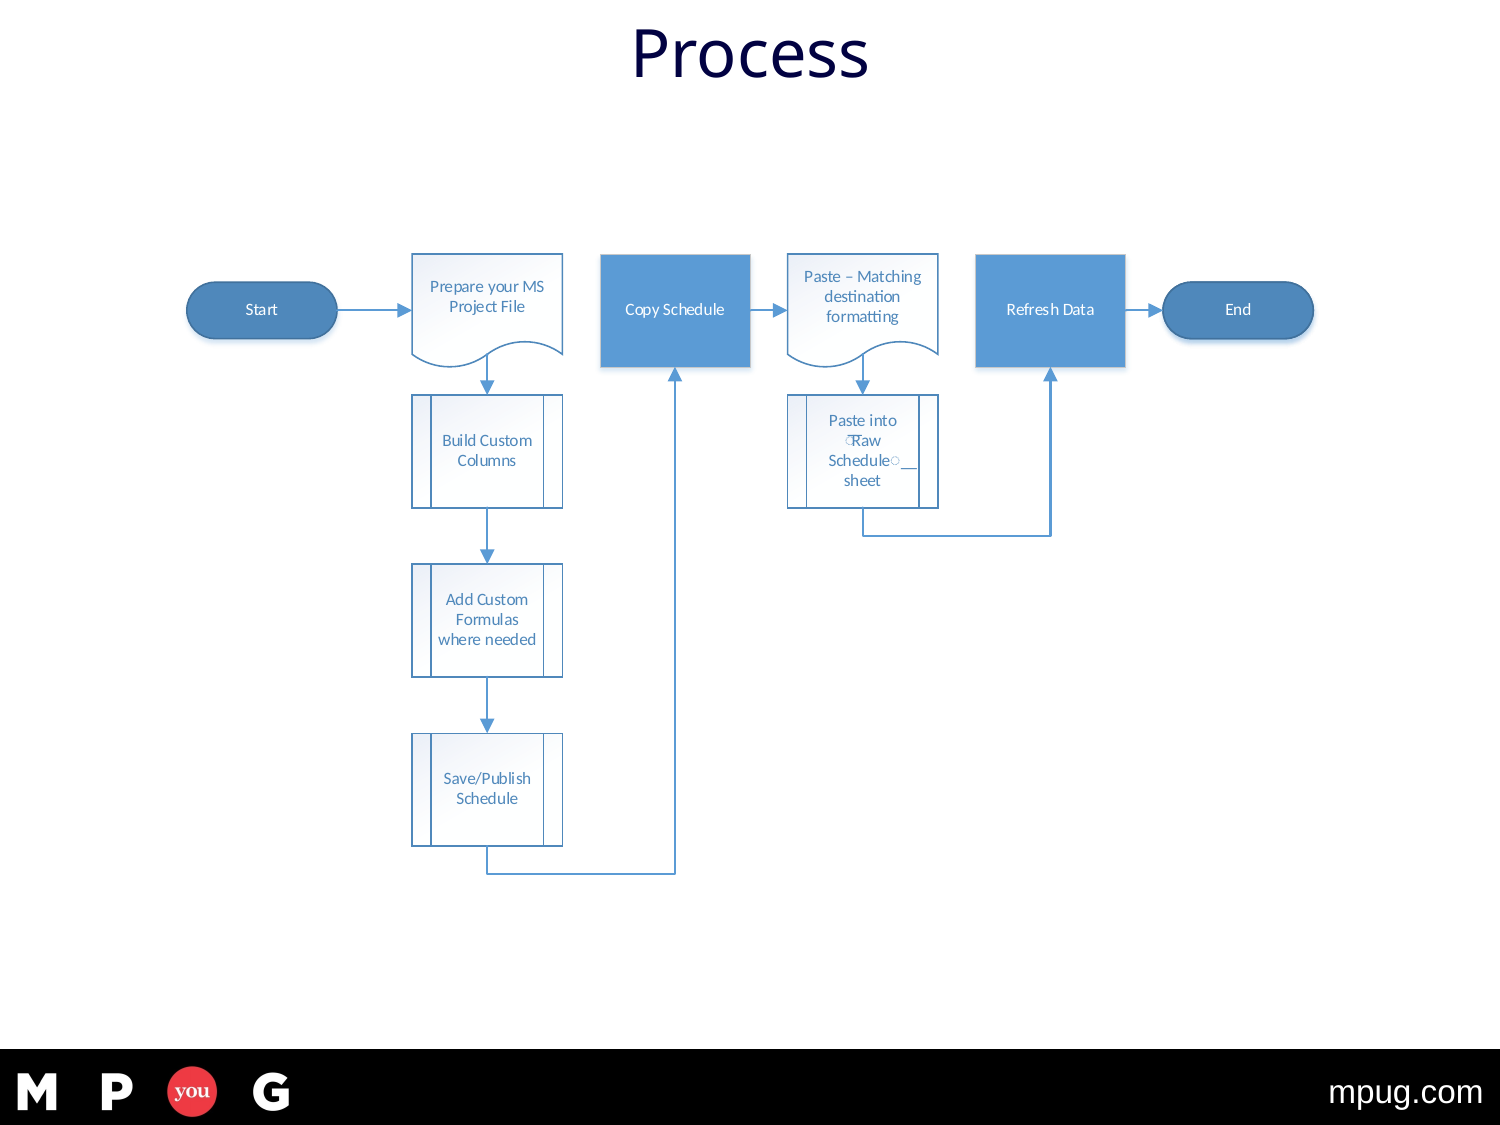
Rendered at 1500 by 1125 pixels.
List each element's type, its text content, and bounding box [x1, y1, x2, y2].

picture [15, 1065, 291, 1119]
picture [177, 248, 1323, 877]
title Process [54, 0, 1447, 112]
